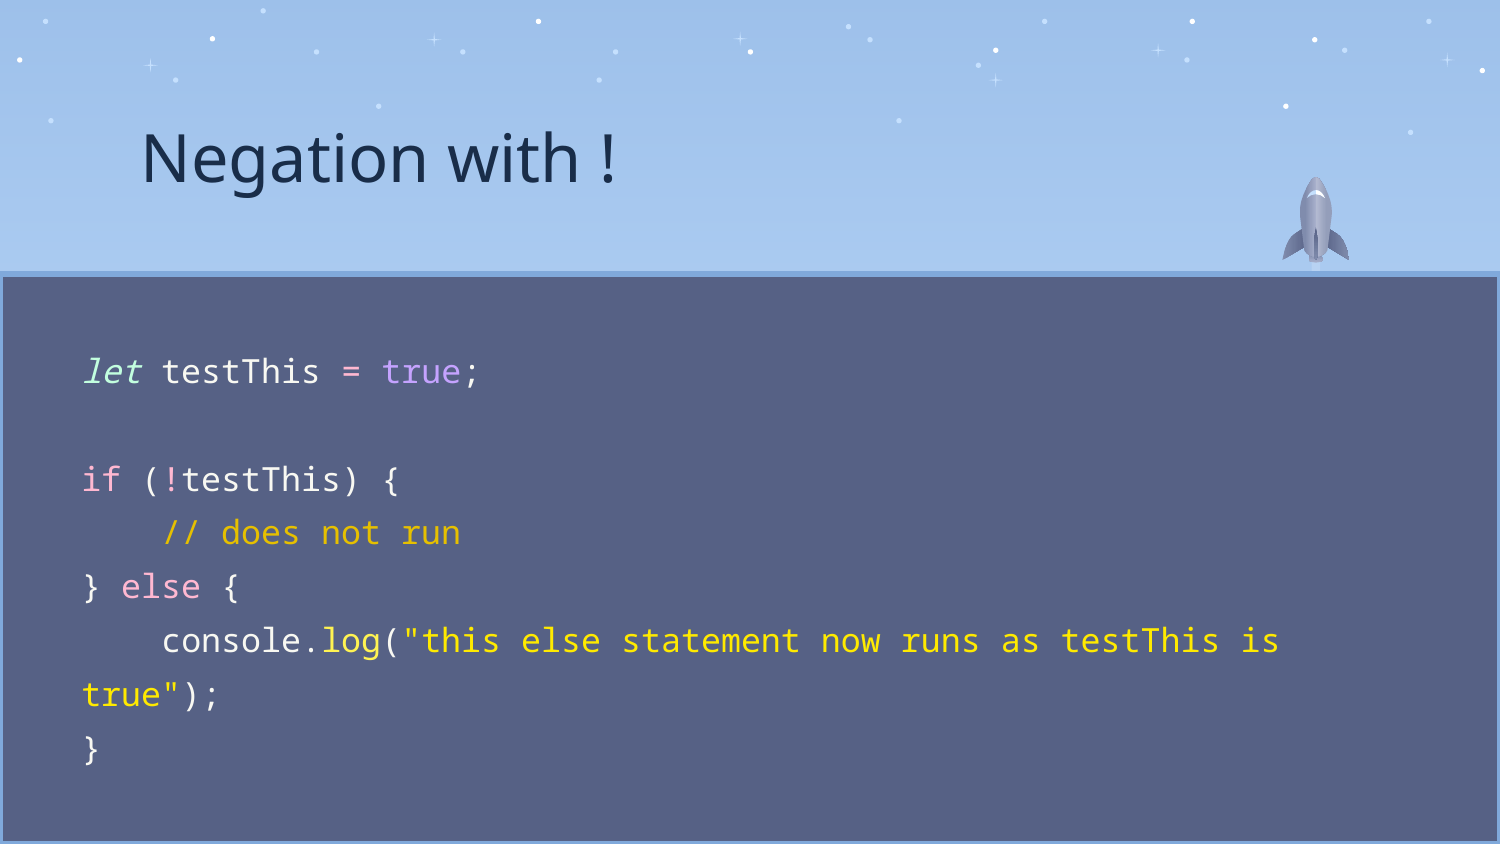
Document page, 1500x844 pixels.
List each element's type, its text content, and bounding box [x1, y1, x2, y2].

text_box [0, 273, 1500, 844]
title let testThis = true; if (!testThis) { // does not run } else { console.log("this else statement now runs as testThis is true"); } [81, 336, 1375, 722]
title Negation with ! [140, 124, 1301, 234]
